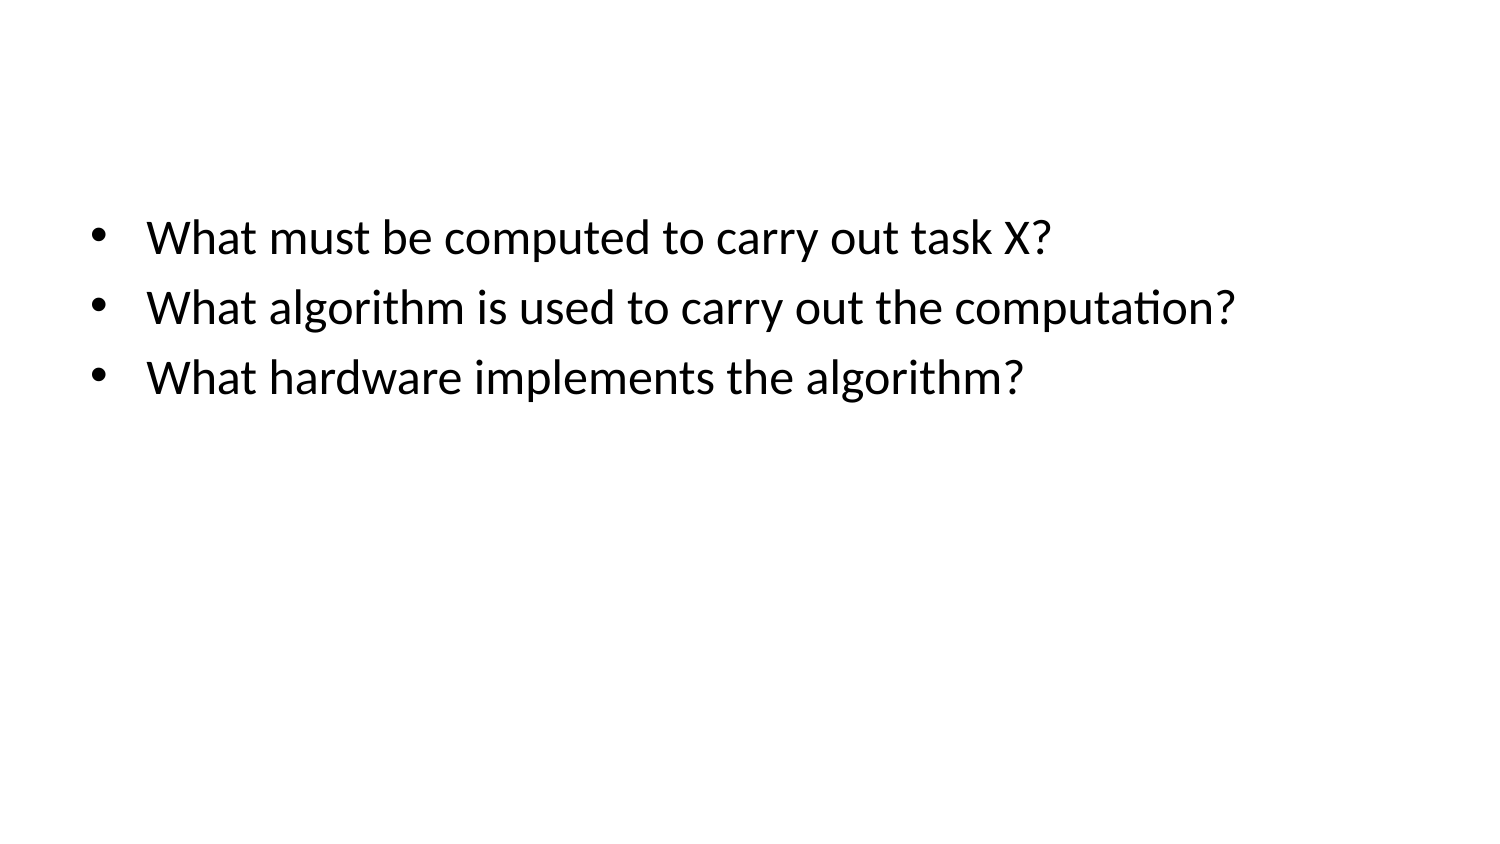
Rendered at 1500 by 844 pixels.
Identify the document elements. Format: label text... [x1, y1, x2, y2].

list What must be computed to carry out task X? What algorithm is used to carry out the computation? What hardware implements the algorithm? [75, 196, 1425, 754]
